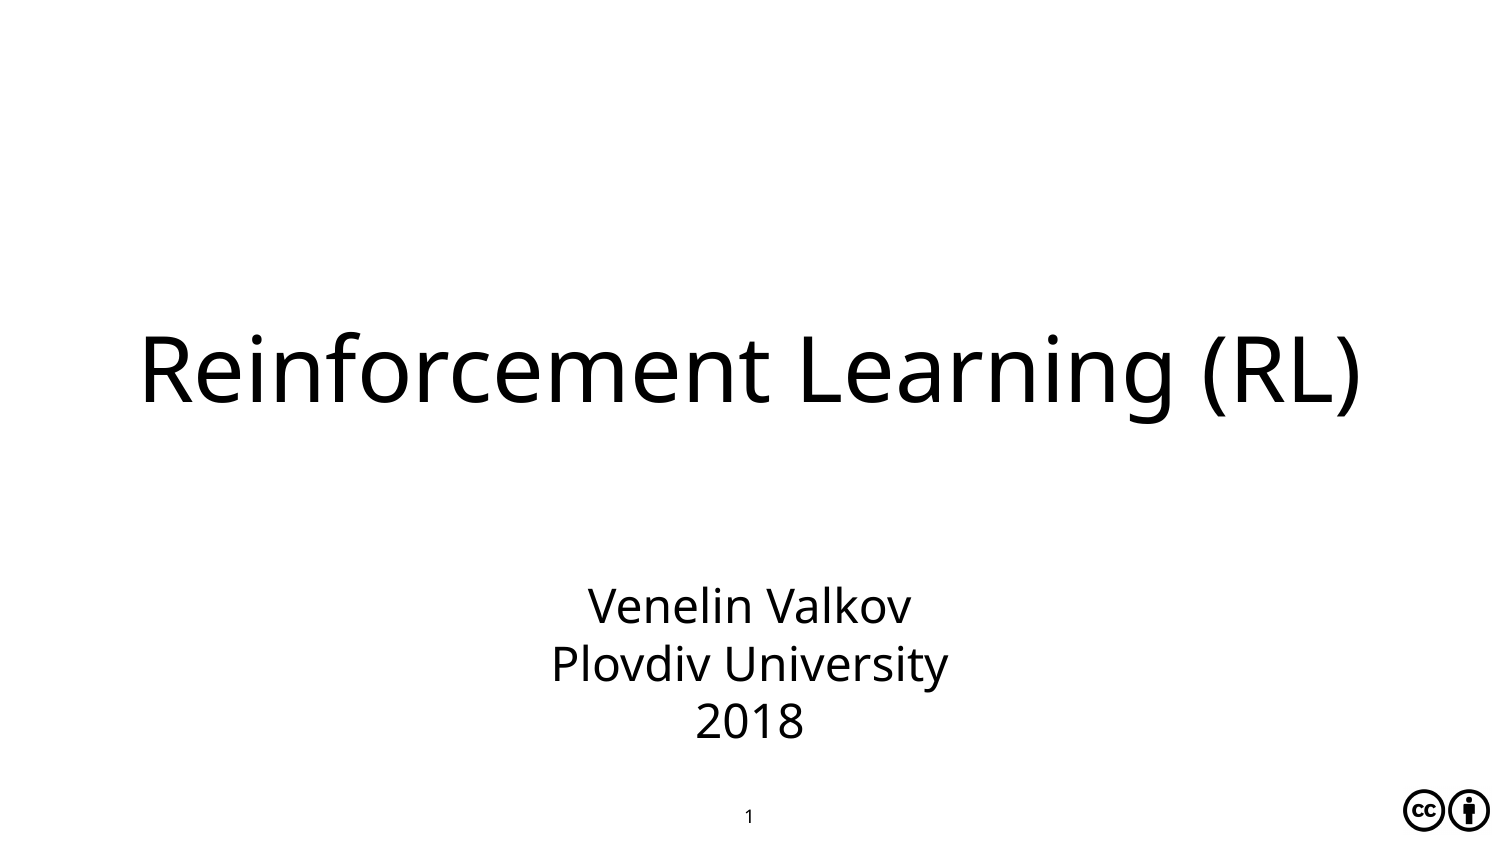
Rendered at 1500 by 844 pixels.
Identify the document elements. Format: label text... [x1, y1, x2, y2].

slide_number ‹#› [735, 800, 764, 832]
title Reinforcement Learning (RL) [77, 201, 1423, 426]
list Venelin Valkov Plovdiv University 2018 [297, 571, 1203, 844]
picture [1403, 786, 1492, 835]
